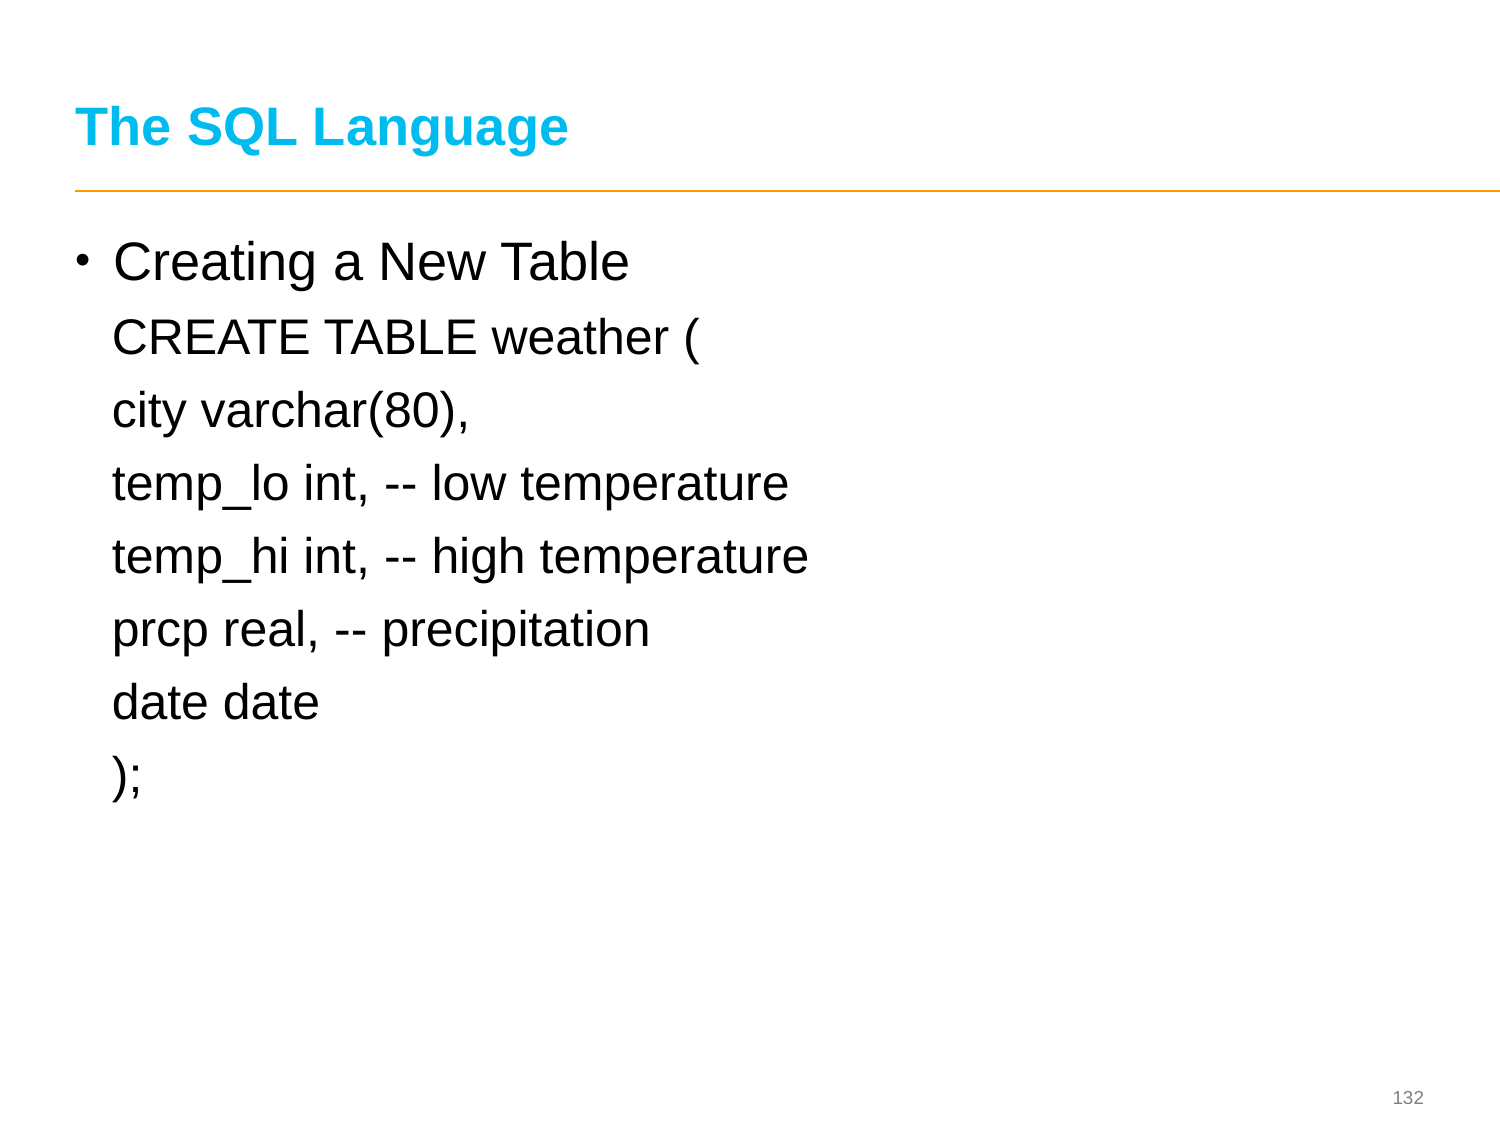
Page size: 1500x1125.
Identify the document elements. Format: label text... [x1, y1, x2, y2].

list Creating a New Table CREATE TABLE weather ( city varchar(80), temp_lo int, -- low temperature temp_hi int, -- high temperature prcp real, -- precipitation date date ); [75, 226, 1425, 1018]
title The SQL Language [75, 27, 1422, 157]
